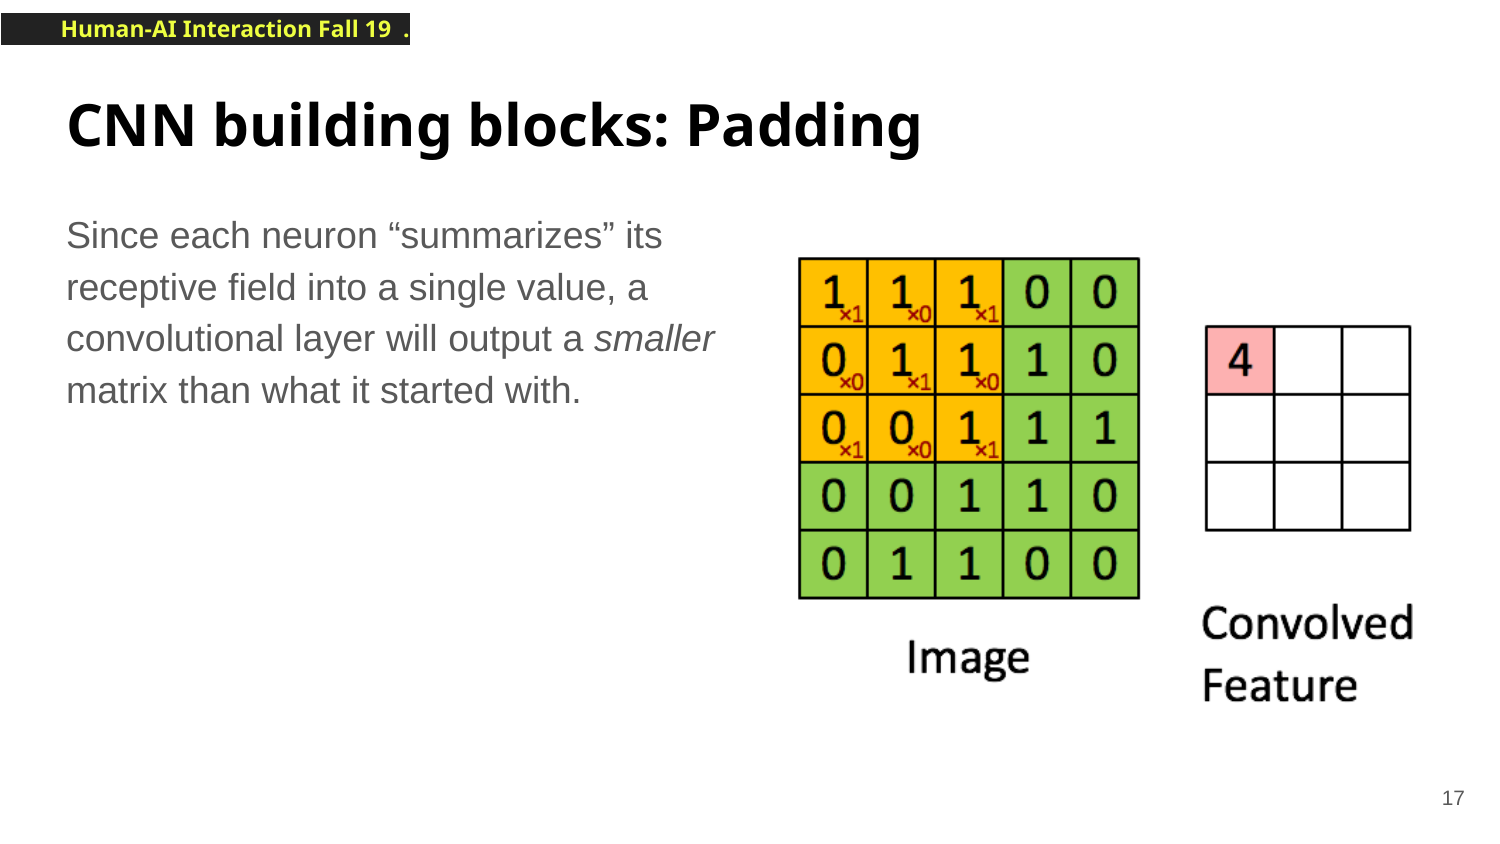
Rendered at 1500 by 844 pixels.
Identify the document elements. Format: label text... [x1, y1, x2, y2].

list Since each neuron “summarizes” its receptive field into a single value, a convolutional layer will output a smaller matrix than what it started with. [51, 189, 741, 750]
title CNN building blocks: Padding [51, 72, 1449, 167]
picture [732, 191, 1476, 735]
slide_number ‹#› [1389, 764, 1480, 830]
